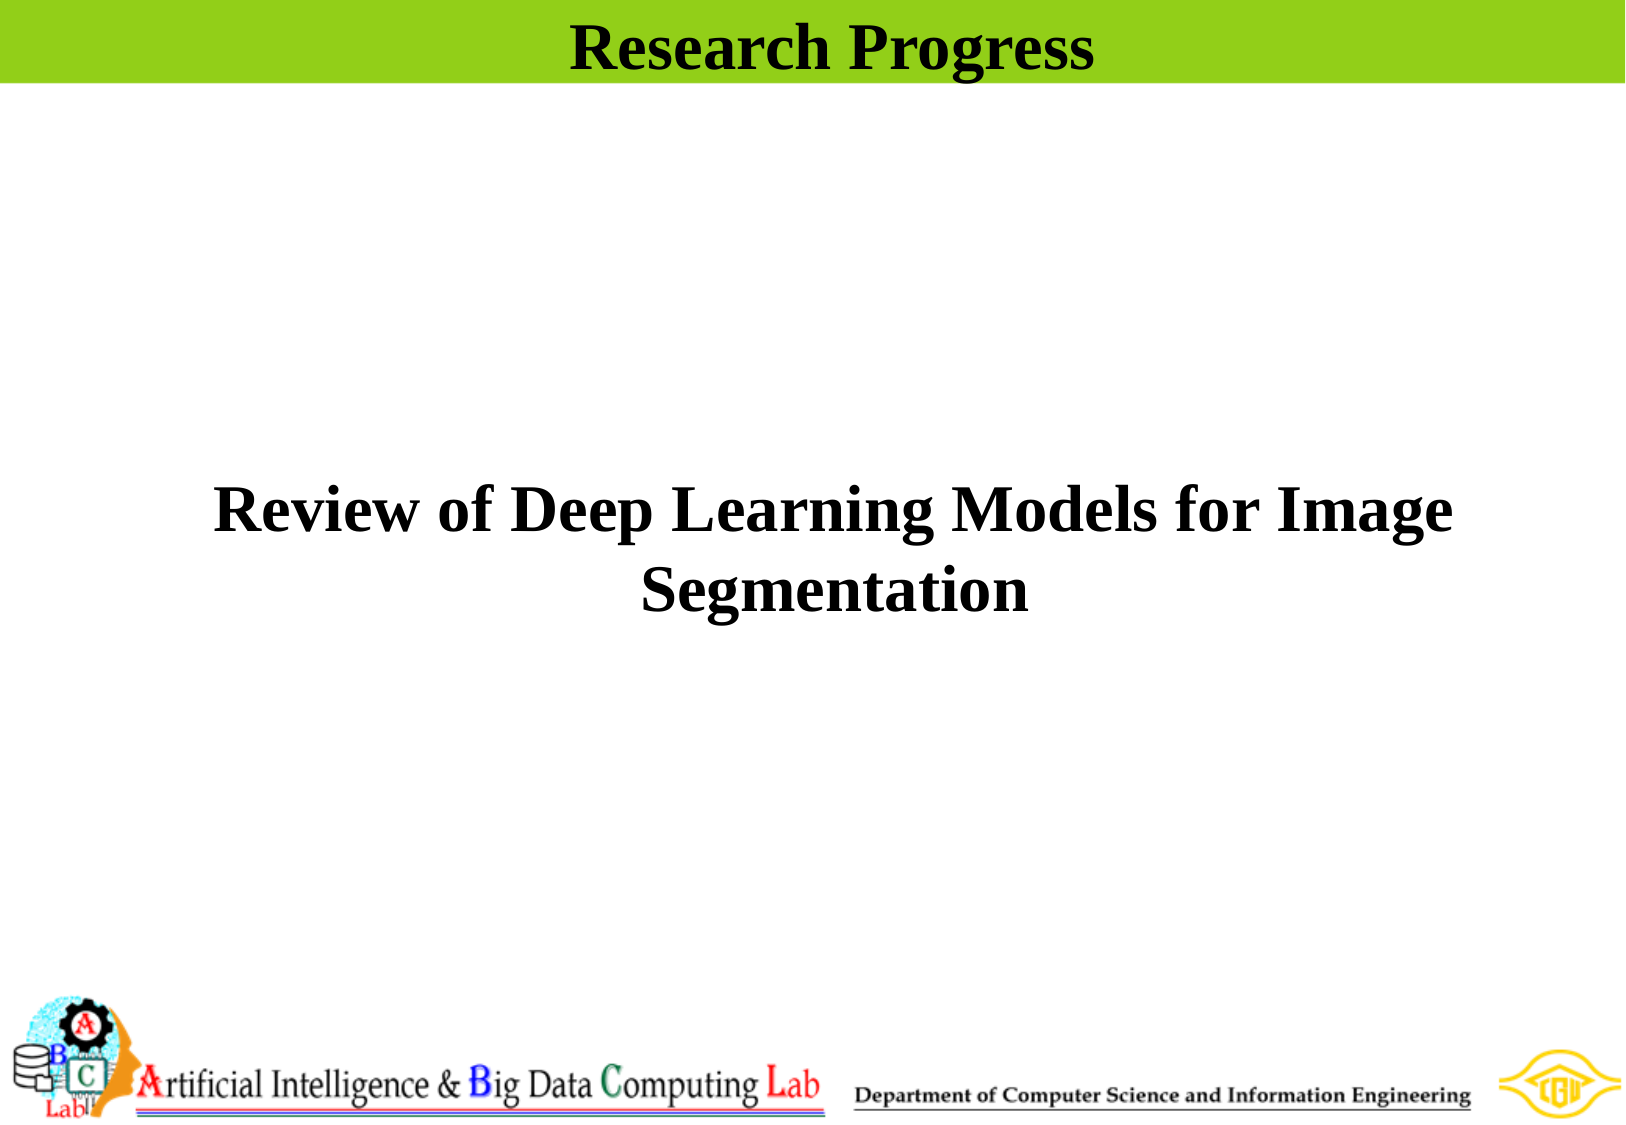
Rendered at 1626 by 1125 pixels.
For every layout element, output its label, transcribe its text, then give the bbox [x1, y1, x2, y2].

text_box Research Progress [554, 0, 1111, 91]
title Review of Deep Learning Models for Image Segmentation [103, 408, 1567, 681]
picture [0, 0, 1626, 1125]
